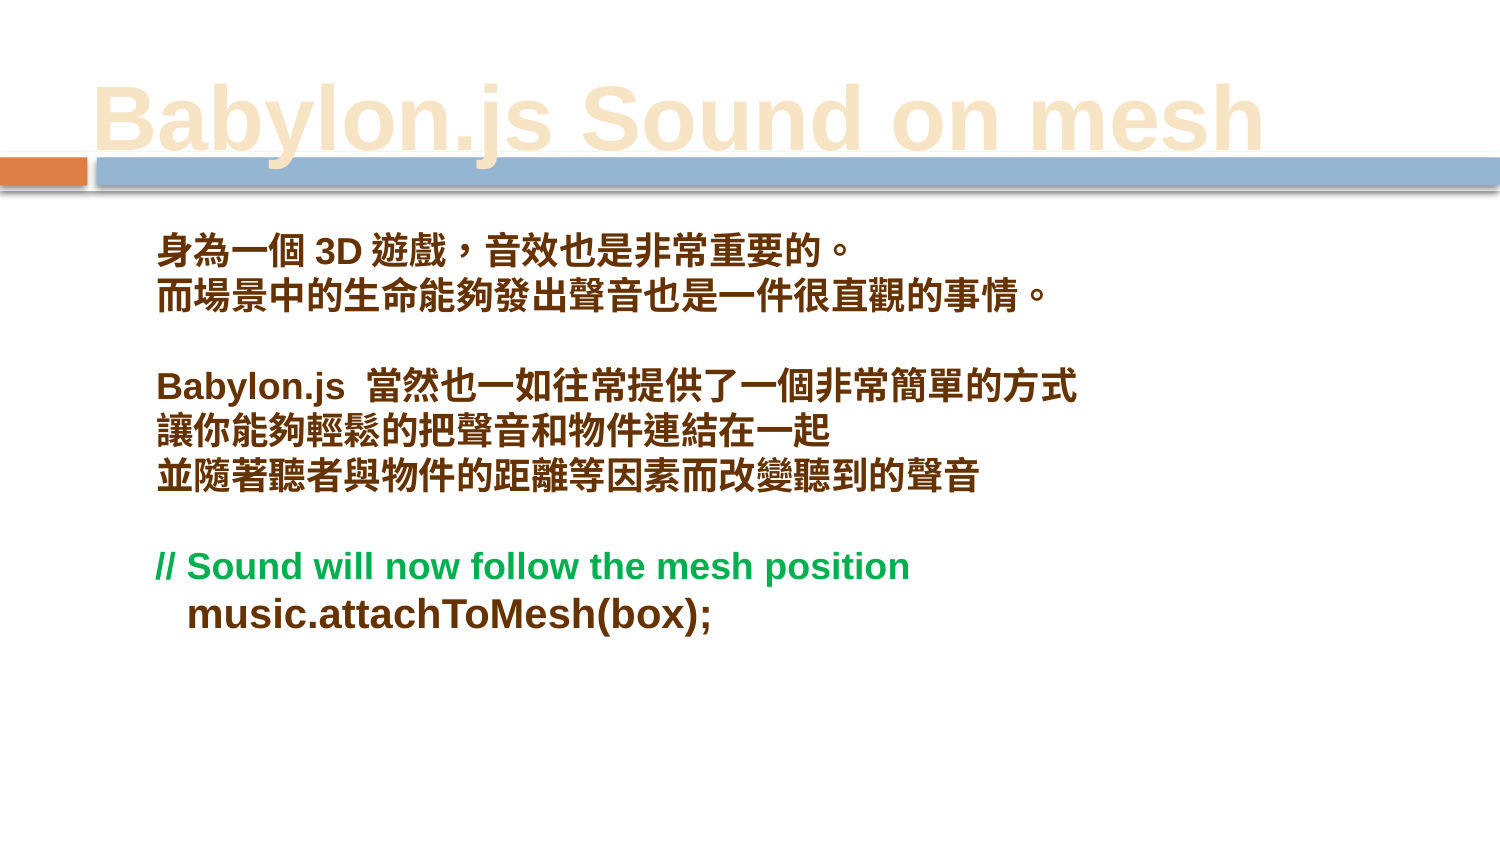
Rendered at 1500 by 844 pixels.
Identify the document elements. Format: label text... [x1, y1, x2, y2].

title Babylon.js Sound on mesh [76, 43, 1475, 138]
list 身為一個3D遊戲，音效也是非常重要的。 而場景中的生命能夠發出聲音也是一件很直觀的事情。 Babylon.js 當然也一如往常提供了一個非常簡單的方式 讓你能夠輕鬆的把聲音和物件連結在一起 並隨著聽者與物件的距離等因素而改變聽到的聲音 // Sound will now follow the mesh position music.attachToMesh(box); [51, 166, 1449, 844]
